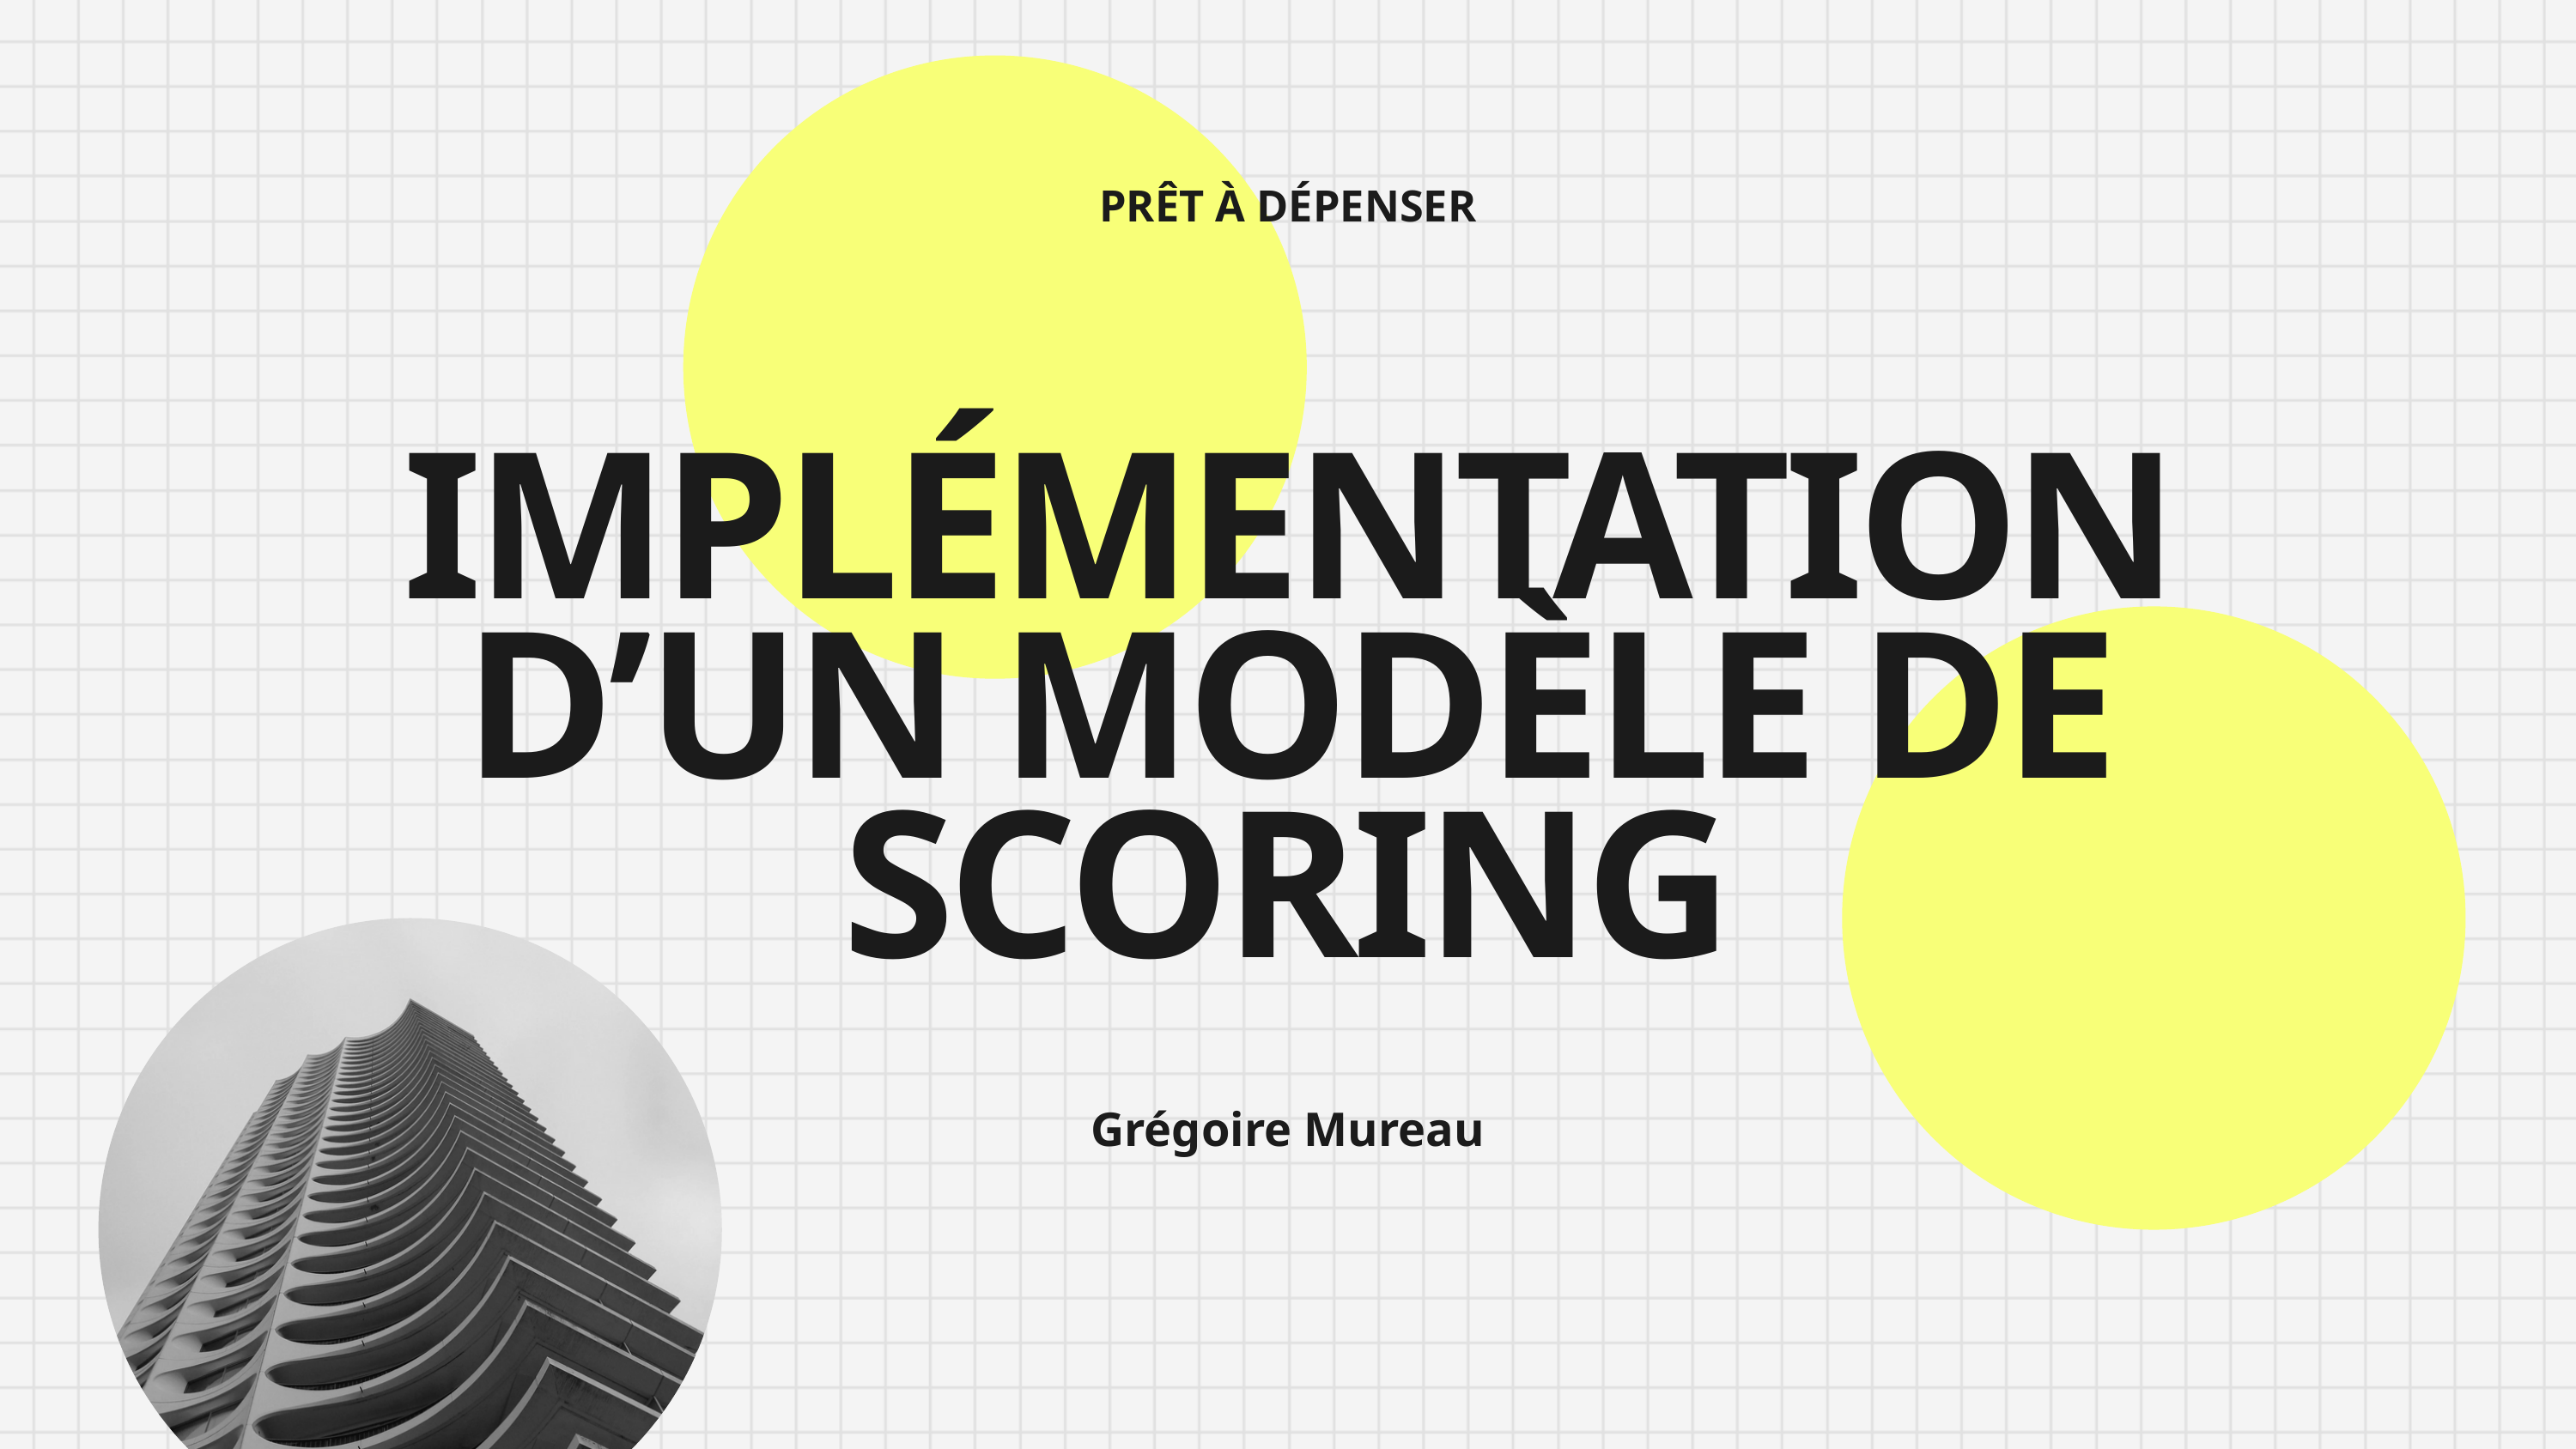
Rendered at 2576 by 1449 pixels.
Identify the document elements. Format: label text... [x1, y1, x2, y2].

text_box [98, 918, 722, 1449]
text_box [386, 422, 2190, 1151]
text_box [683, 55, 1308, 421]
text_box PRÊT À DÉPENSER [1311, 170, 1729, 231]
text_box [0, 0, 2576, 1449]
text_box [1842, 606, 2466, 1230]
